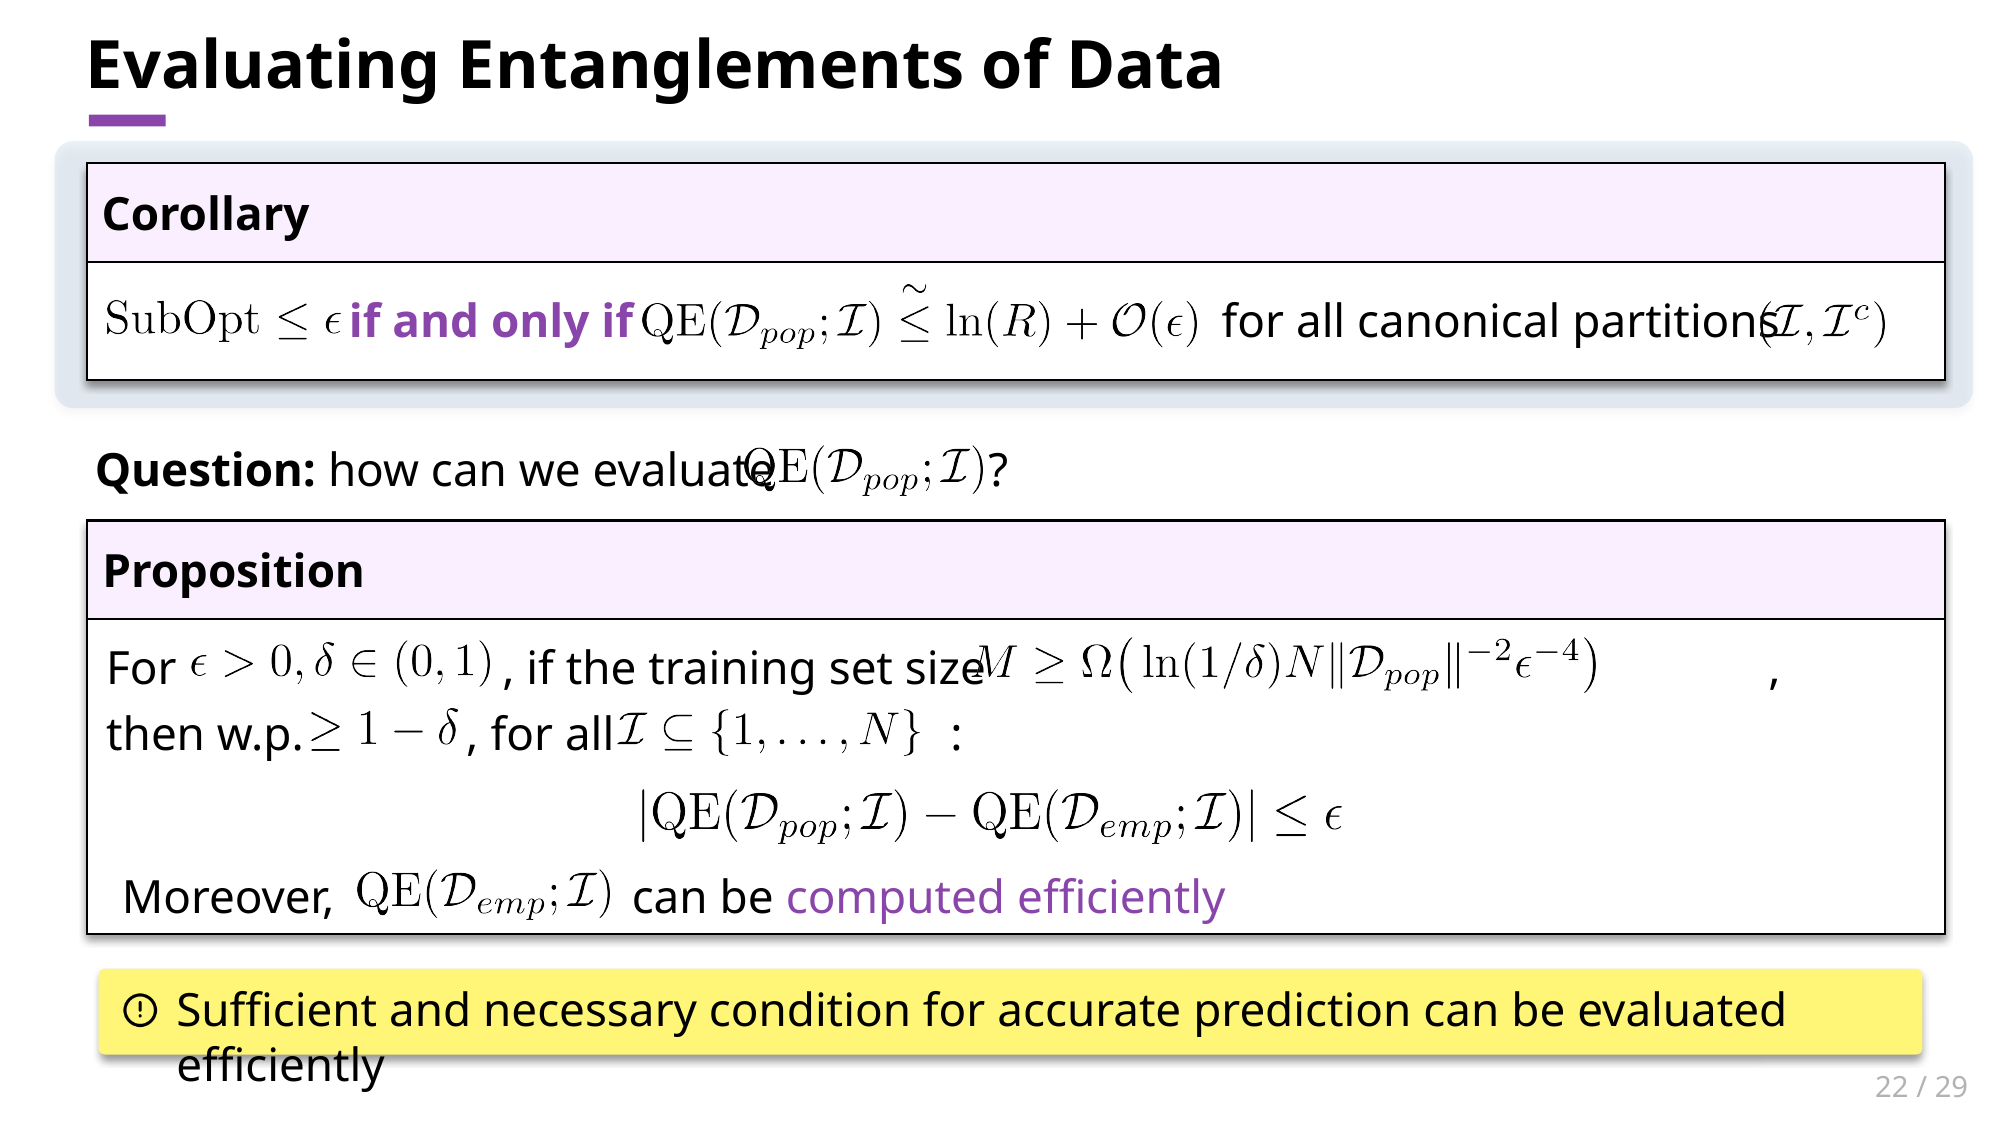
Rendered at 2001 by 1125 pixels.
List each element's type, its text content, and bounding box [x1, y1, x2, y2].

text_box Proposition [87, 534, 380, 605]
picture [191, 640, 490, 687]
picture [311, 708, 458, 751]
picture [744, 445, 983, 496]
picture [642, 789, 1342, 844]
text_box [86, 163, 1946, 380]
title Evaluating Entanglements of Data [70, 0, 1796, 136]
slide_number 22 / 29 [1533, 1057, 1984, 1118]
text_box [88, 114, 167, 128]
list Question: how can we evaluate ? [79, 427, 1805, 532]
picture [971, 637, 1596, 693]
picture [616, 709, 920, 756]
text_box For , if the training set size , then w.p. , for all : [91, 620, 1893, 767]
picture [357, 869, 611, 920]
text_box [98, 968, 1923, 1055]
text_box [86, 519, 1946, 620]
text_box [53, 139, 1975, 410]
text_box Moreover, can be computed efficiently [107, 855, 1909, 931]
text_box d d d [86, 620, 1946, 935]
